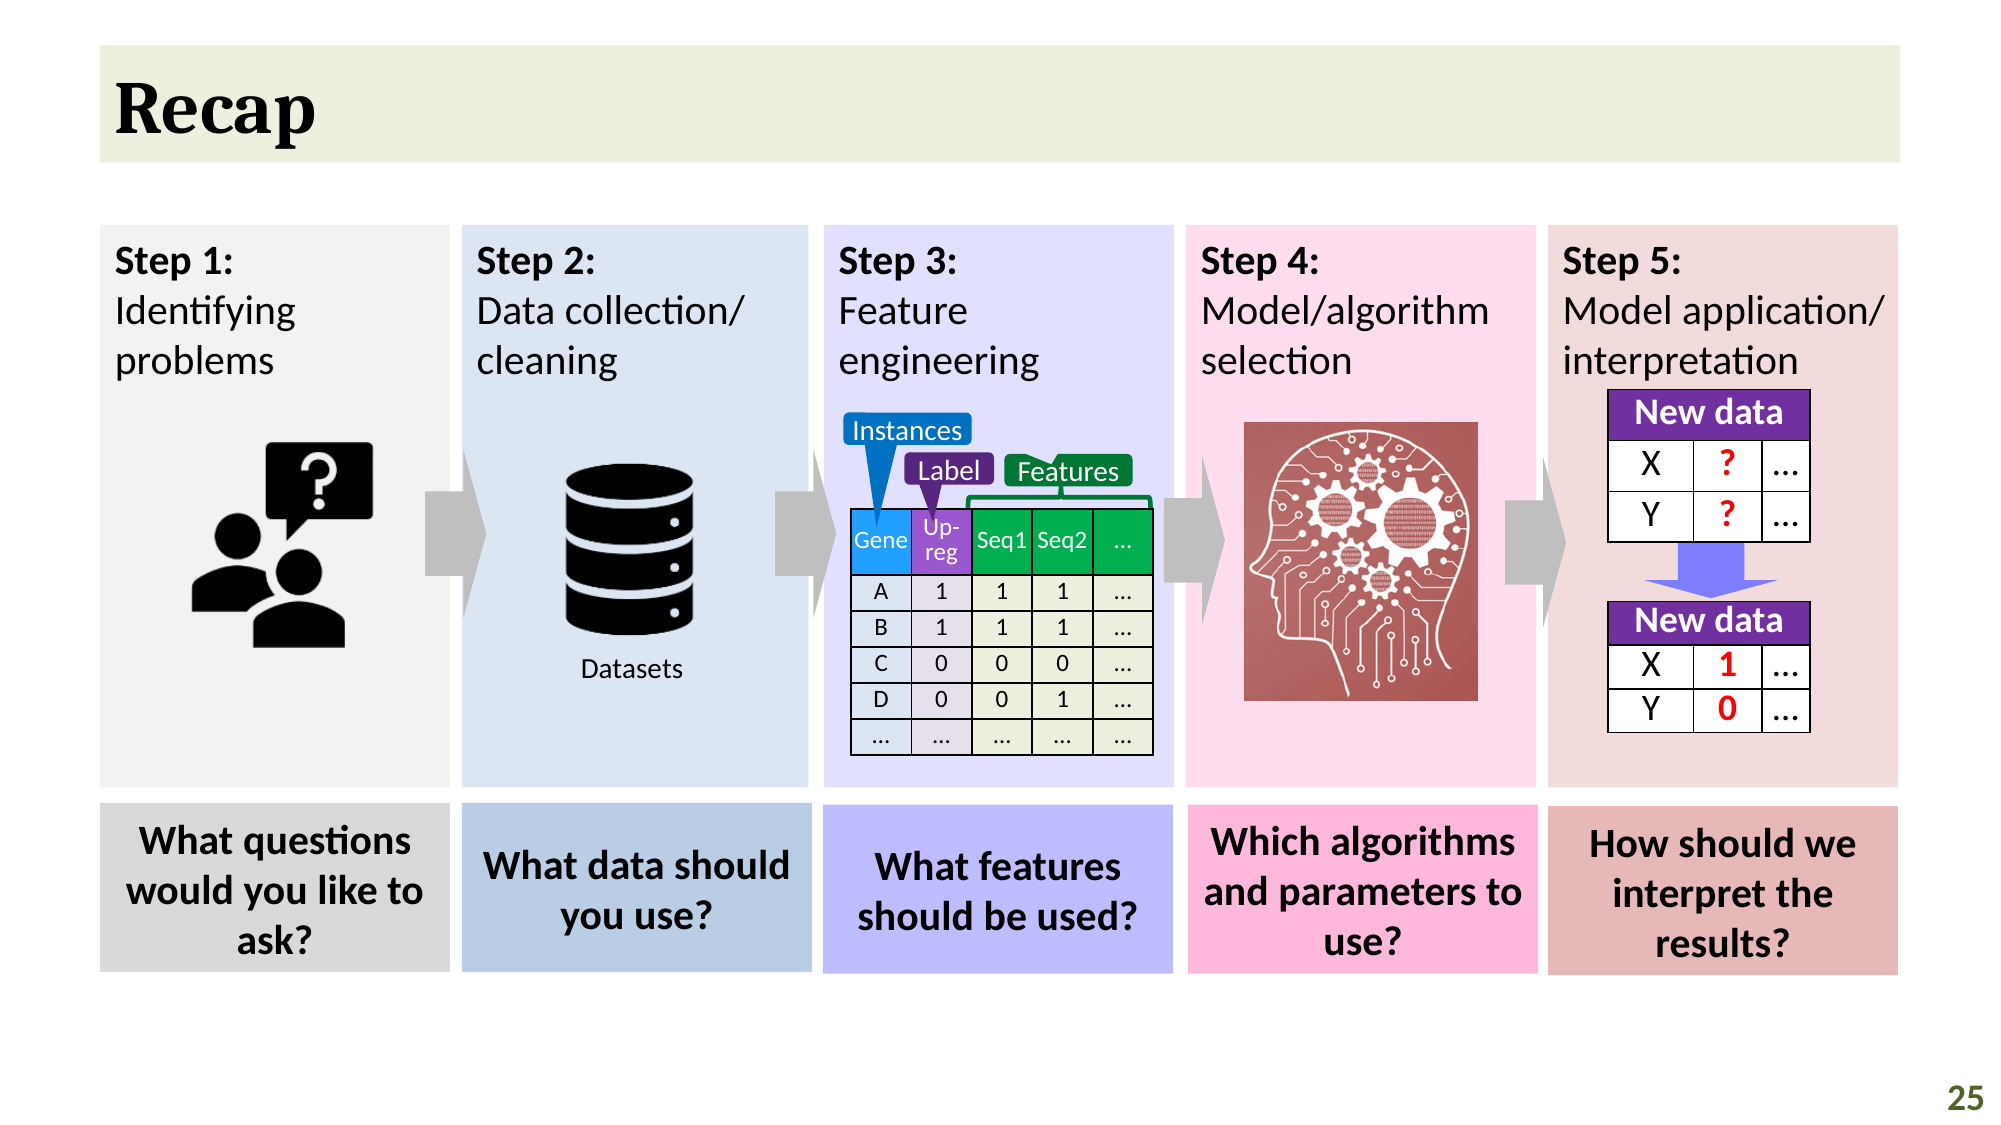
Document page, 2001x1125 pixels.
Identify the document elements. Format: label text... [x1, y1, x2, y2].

table_cell … [973, 720, 1031, 754]
text_box Which algorithms and parameters to use? [1186, 803, 1540, 976]
table_cell Y [1609, 492, 1693, 541]
table_header Up-reg [912, 510, 971, 574]
text_box What data should you use? [460, 801, 814, 974]
table_header Seq2 [1033, 510, 1092, 574]
table_cell 1 [1033, 612, 1092, 646]
table_cell … [912, 720, 971, 754]
table_cell X [1609, 646, 1693, 688]
text_box Step 3: Feature engineering [822, 223, 1164, 790]
table_header New data [1609, 390, 1809, 440]
table_cell 1 [973, 612, 1031, 646]
slide_number 25 [1899, 1065, 2000, 1125]
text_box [424, 224, 809, 788]
title Recap [99, 44, 1901, 163]
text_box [1163, 224, 1537, 788]
text_box [1642, 543, 1780, 601]
table_cell D [852, 684, 911, 718]
table_cell … [1763, 441, 1809, 491]
text_box [813, 447, 839, 621]
table_cell ? [1694, 492, 1761, 541]
table_header Seq1 [973, 510, 1031, 574]
table_cell 1 [912, 576, 971, 610]
table_cell … [1094, 576, 1152, 610]
table_cell 1 [1694, 646, 1761, 688]
table_cell … [1033, 720, 1092, 754]
table_header … [1094, 510, 1152, 574]
table_cell 0 [912, 684, 971, 718]
table_cell 0 [912, 648, 971, 682]
table_cell … [852, 720, 911, 754]
table_header Gene [852, 510, 911, 574]
table_cell … [1094, 720, 1152, 754]
table_cell 0 [1694, 690, 1761, 732]
table_cell 1 [1033, 684, 1092, 718]
table_cell 1 [973, 576, 1031, 610]
table_cell B [852, 612, 911, 646]
text_box Step 5: Model application/ interpretation [1546, 223, 1900, 790]
table_cell … [1763, 492, 1809, 541]
table_cell 0 [973, 684, 1031, 718]
text_box [967, 489, 1152, 508]
table_cell ? [1694, 441, 1761, 491]
table_cell … [1094, 648, 1152, 682]
text_box Features [1002, 451, 1135, 489]
table_cell 1 [1033, 576, 1092, 610]
text_box Label [902, 450, 997, 525]
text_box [99, 224, 423, 788]
text_box What questions would you like to ask? [98, 801, 452, 974]
table_cell 0 [973, 648, 1031, 682]
table_cell … [1094, 684, 1152, 718]
table_cell C [852, 648, 911, 682]
text_box Instances [841, 410, 974, 530]
table_cell A [852, 576, 911, 610]
table_cell 0 [1033, 648, 1092, 682]
table_cell … [1763, 646, 1809, 688]
table_cell … [1094, 612, 1152, 646]
text_box [1540, 455, 1569, 630]
table_cell X [1609, 441, 1693, 491]
text_box How should we interpret the results? [1546, 804, 1900, 977]
table_cell 1 [912, 612, 971, 646]
table_header New data [1609, 602, 1809, 644]
table_cell … [1763, 690, 1809, 732]
text_box What features should be used? [821, 803, 1175, 976]
table_cell Y [1609, 690, 1693, 732]
